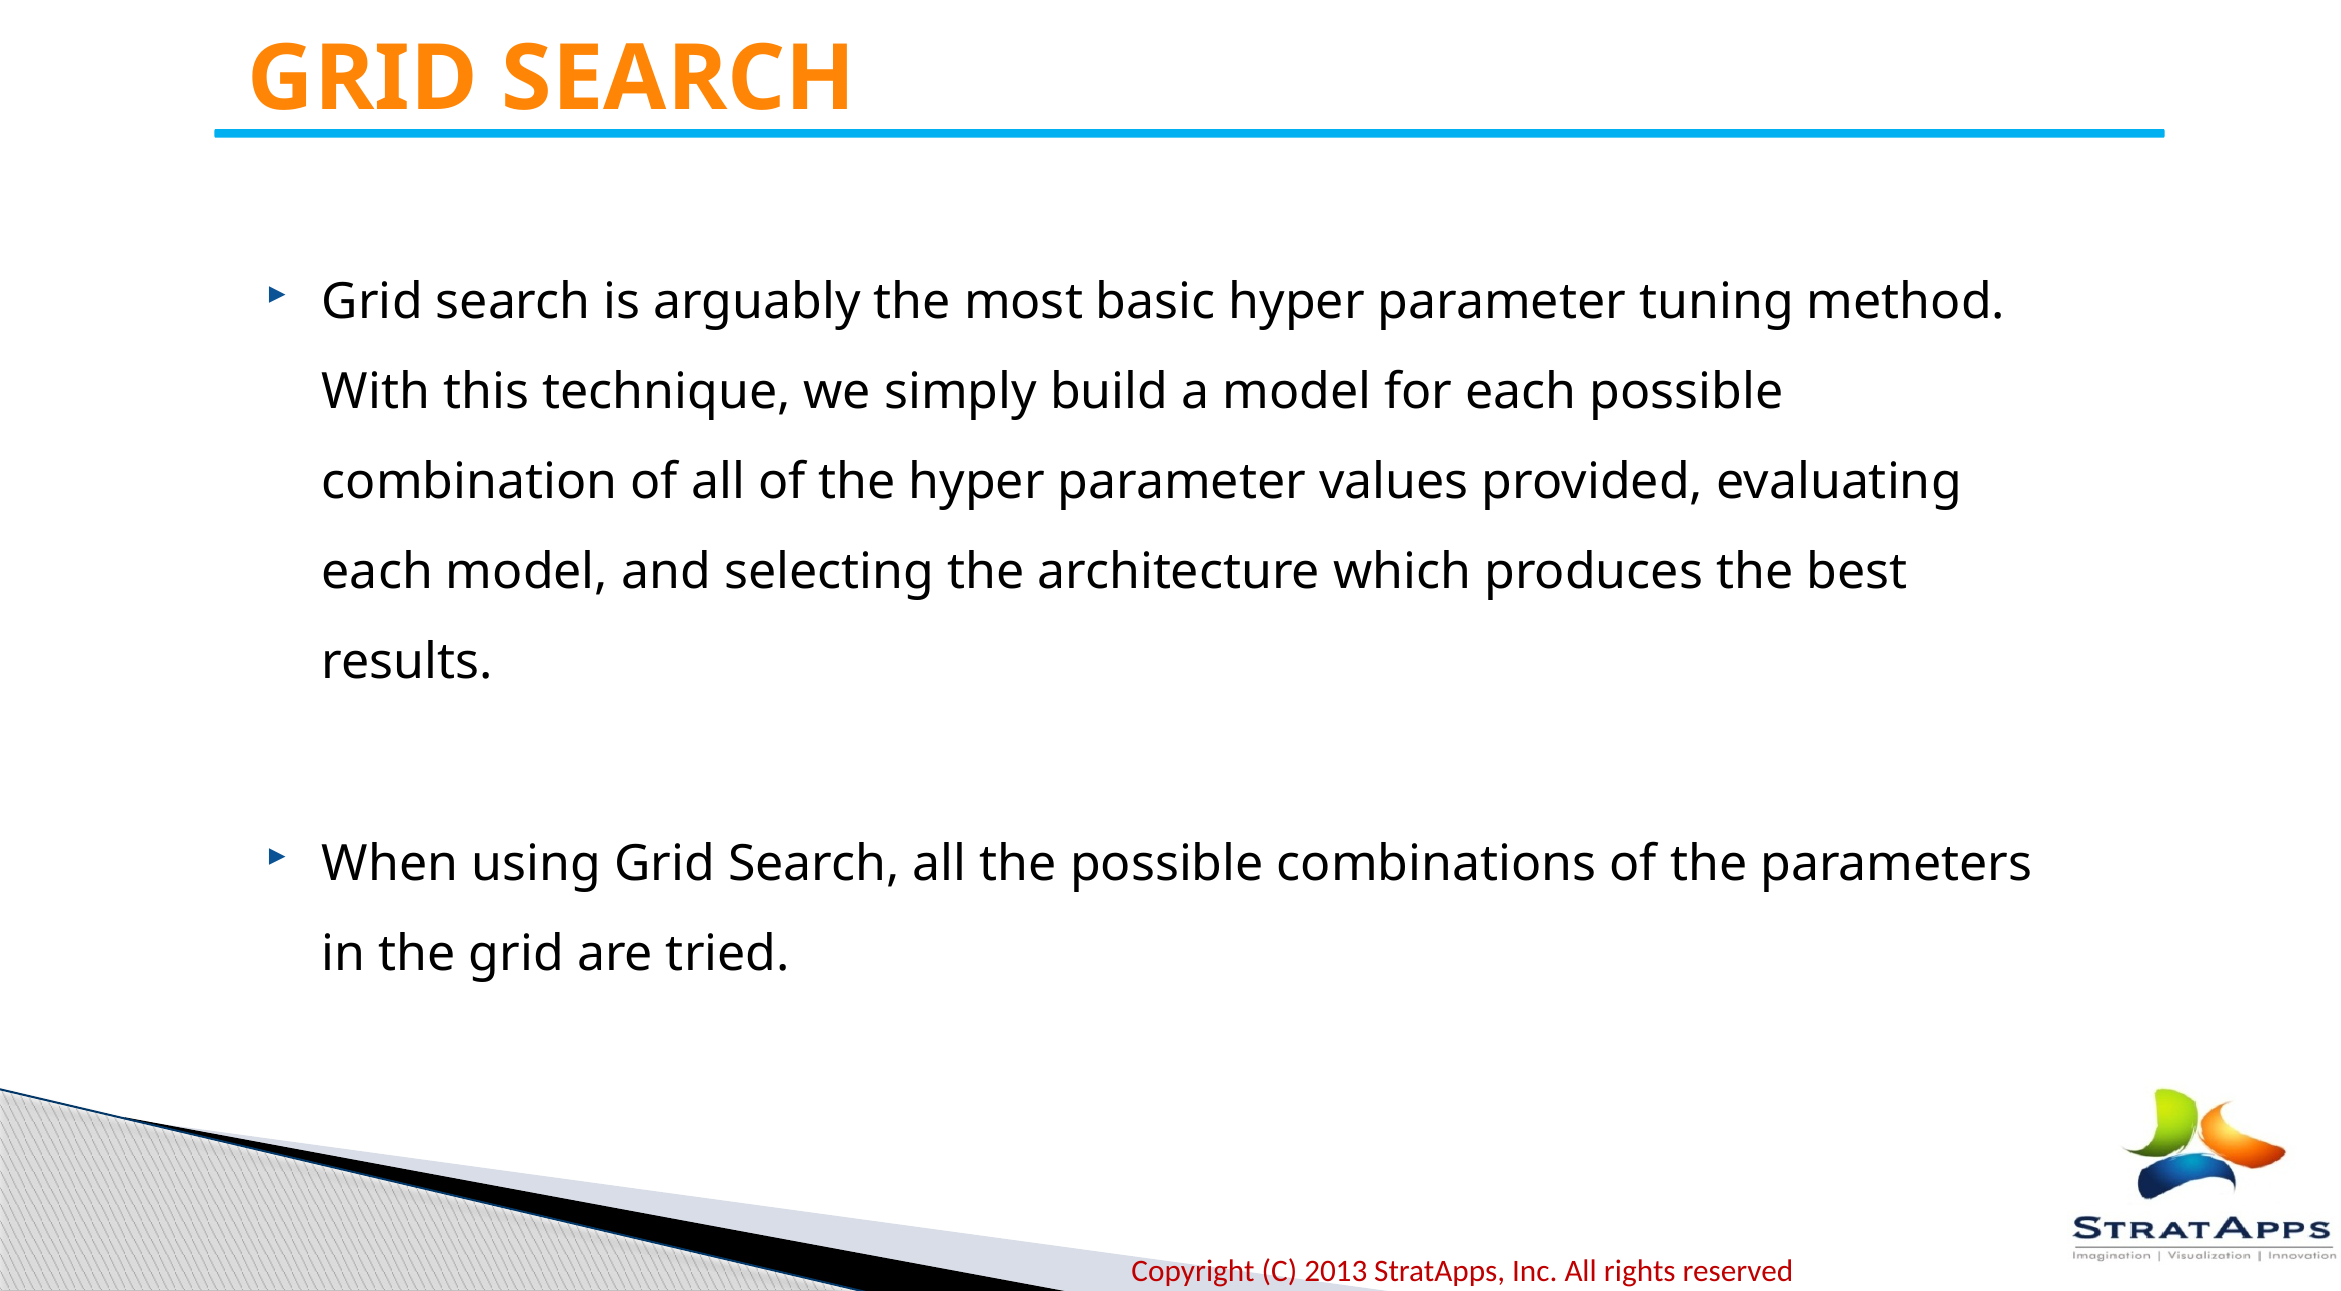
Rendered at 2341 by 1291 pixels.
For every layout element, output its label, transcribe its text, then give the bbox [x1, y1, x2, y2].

list Grid search is arguably the most basic hyper parameter tuning method. With this technique, we simply build a model for each possible combination of all of the hyper parameter values provided, evaluating each model, and selecting the architecture which produces the best results. When using Grid Search, all the possible combinations of the parameters in the grid are tried. [221, 228, 2083, 992]
picture [2067, 1060, 2341, 1291]
title GRID SEARCH [227, 23, 2107, 123]
